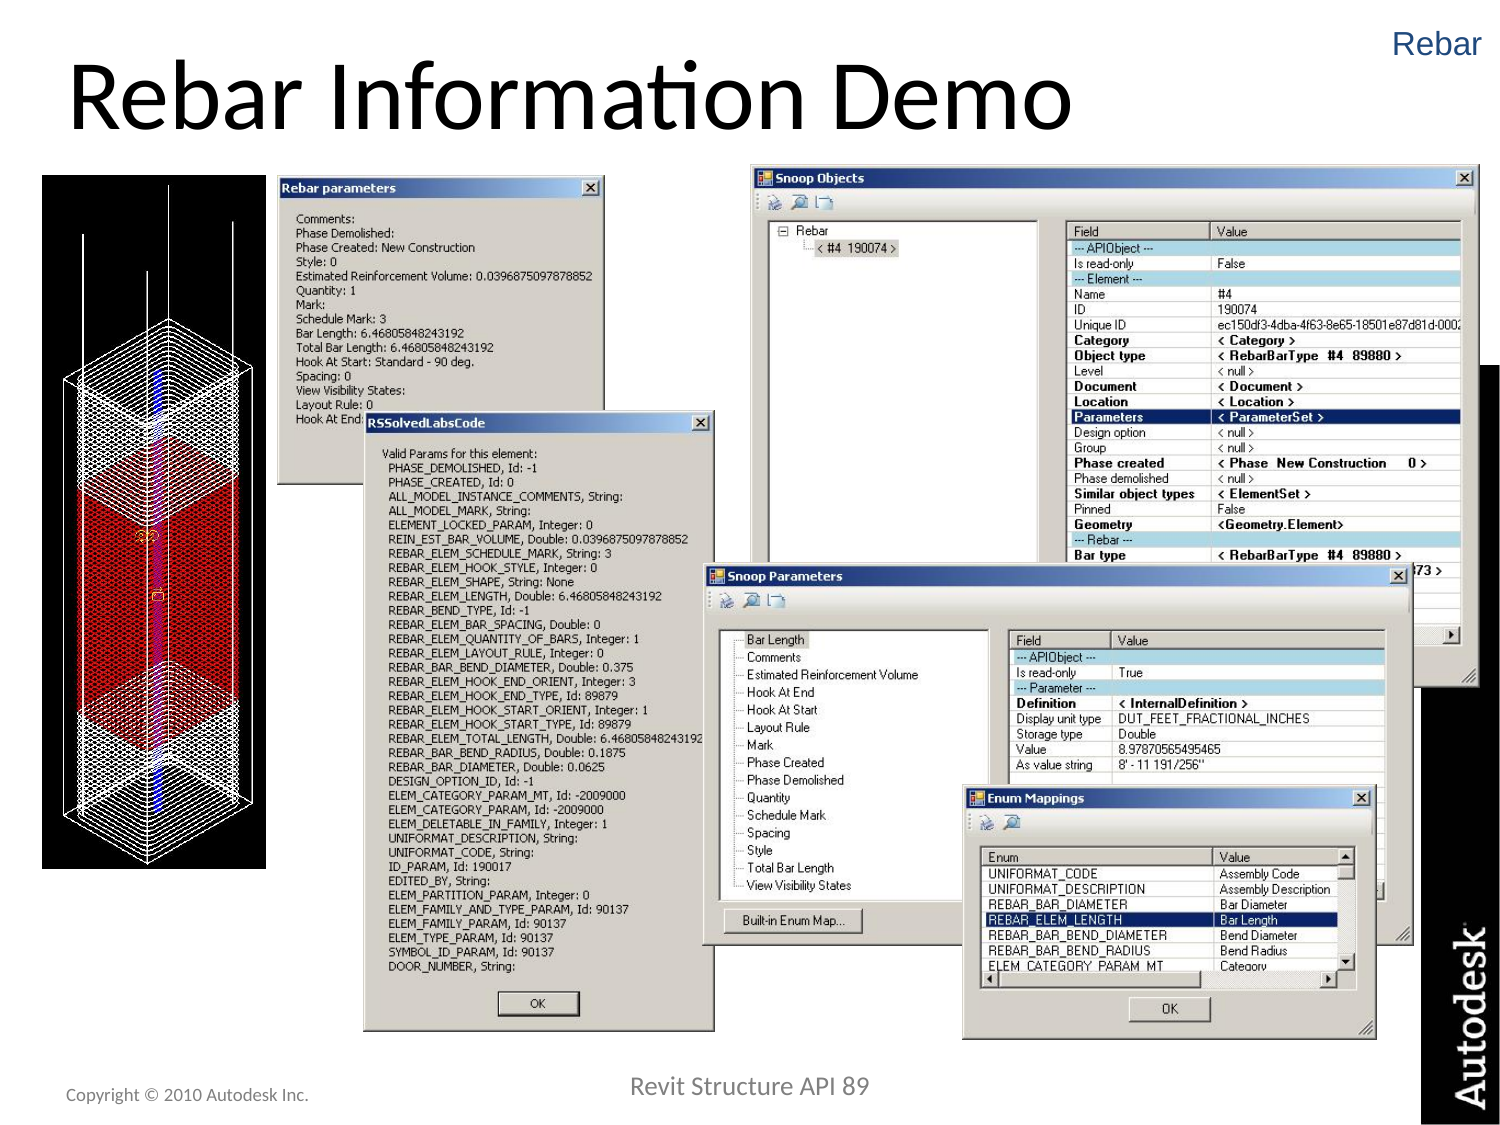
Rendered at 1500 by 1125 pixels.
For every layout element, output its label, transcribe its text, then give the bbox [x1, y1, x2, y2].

text_box Rebar [1151, 22, 1483, 63]
picture [42, 175, 266, 870]
title Rebar Information Demo [52, 22, 1459, 210]
picture [277, 164, 1500, 1125]
